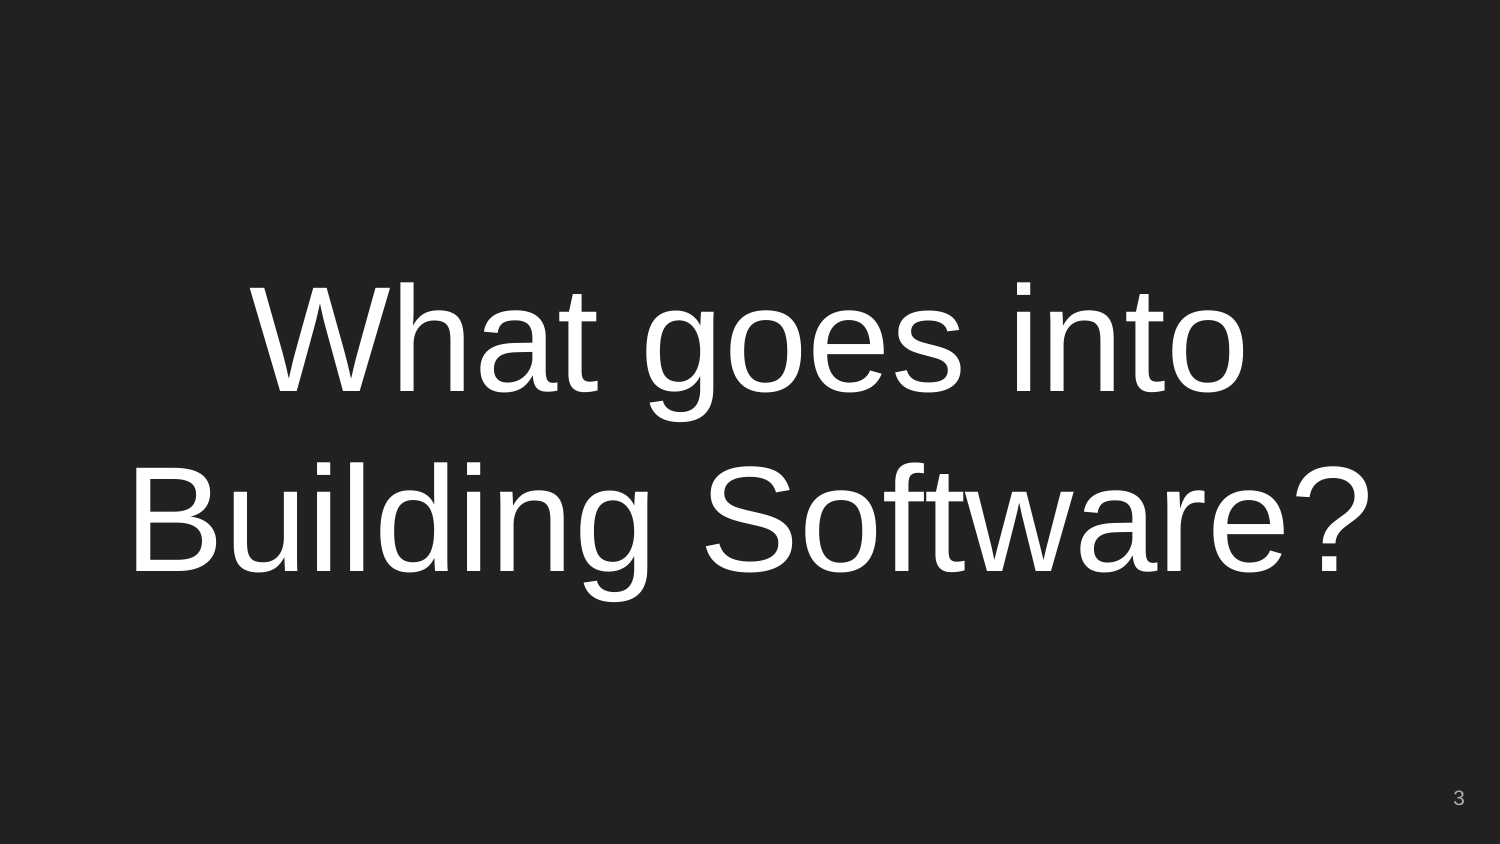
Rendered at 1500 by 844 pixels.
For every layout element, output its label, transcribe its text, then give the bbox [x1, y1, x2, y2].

slide_number ‹#› [1389, 764, 1480, 830]
title What goes into Building Software? [51, 352, 1449, 491]
